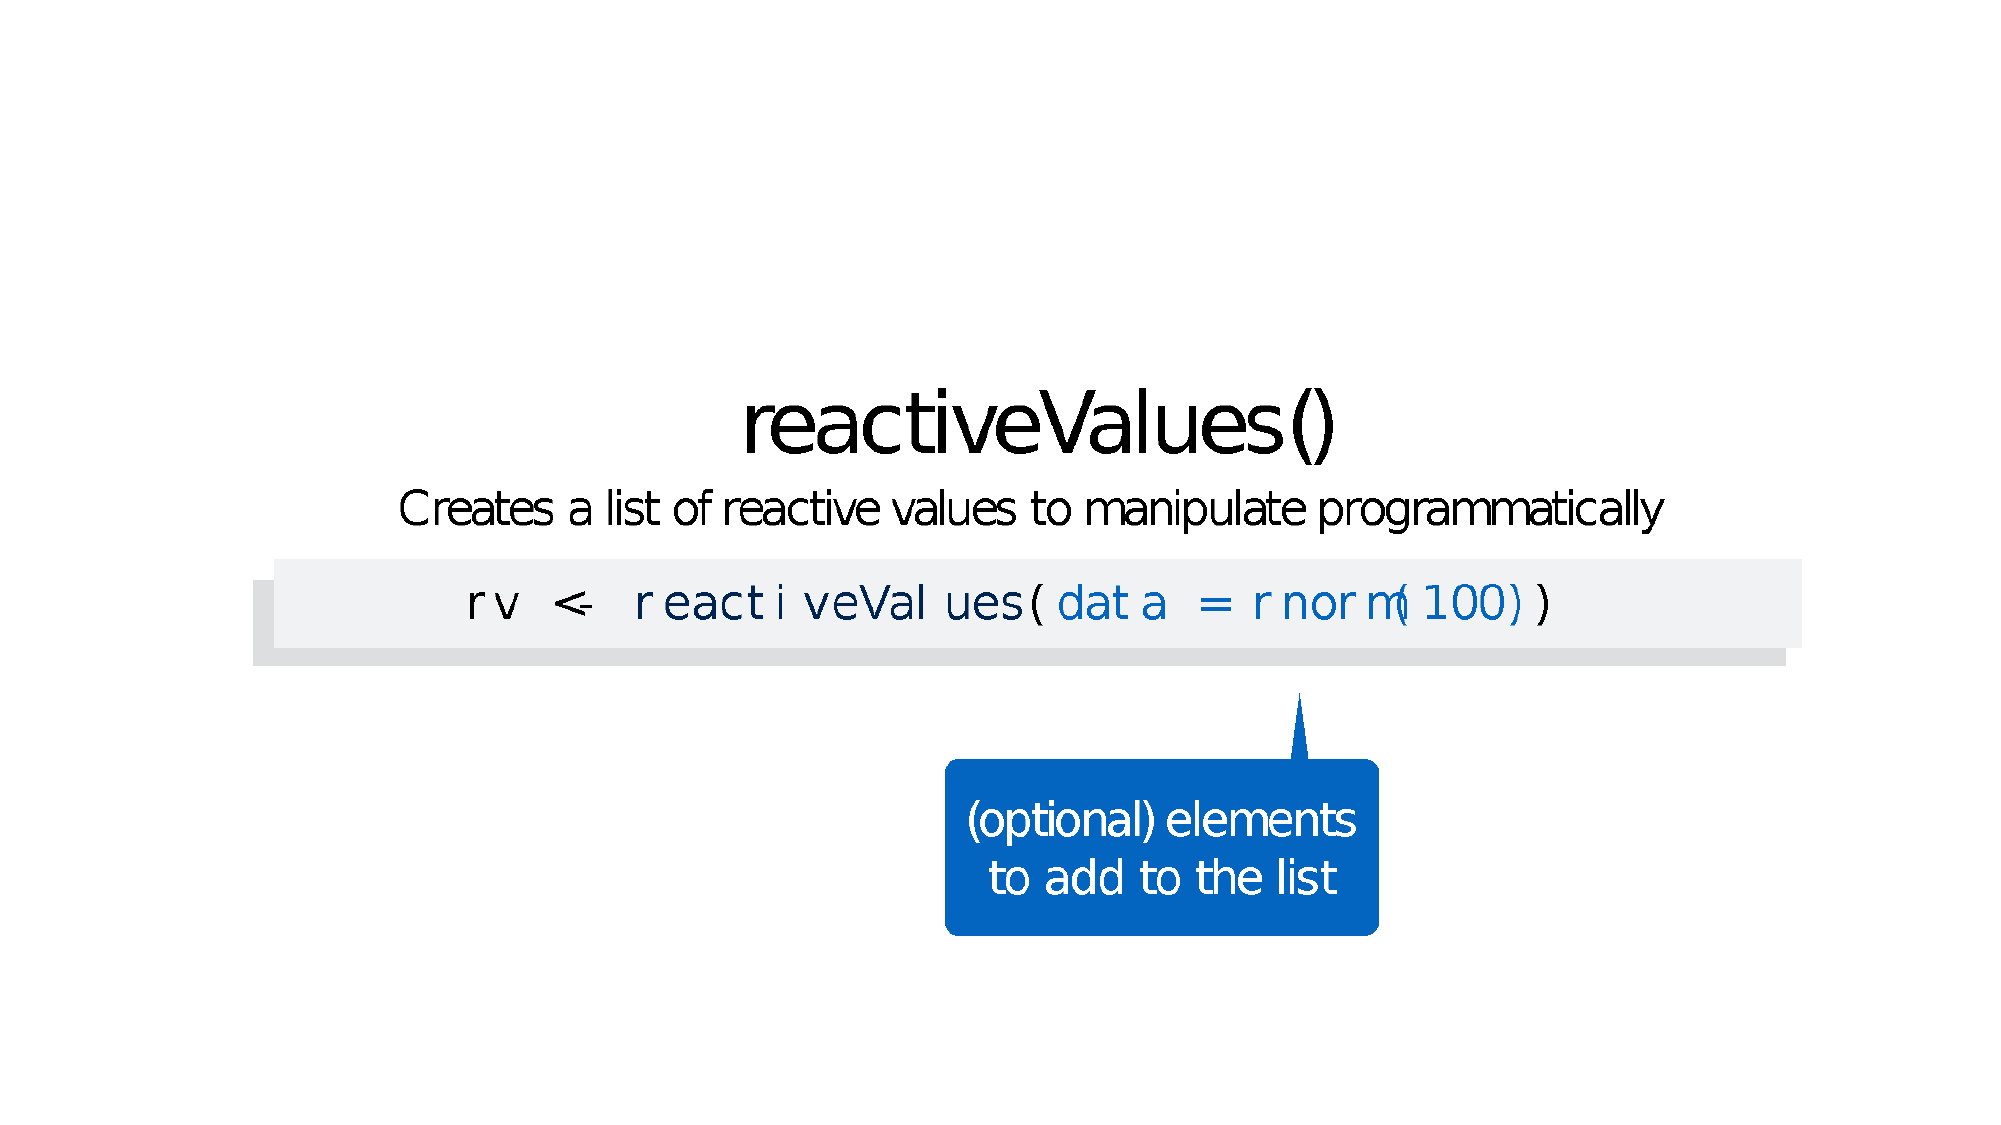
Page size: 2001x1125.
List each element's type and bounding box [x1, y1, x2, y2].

picture [249, 365, 1802, 948]
